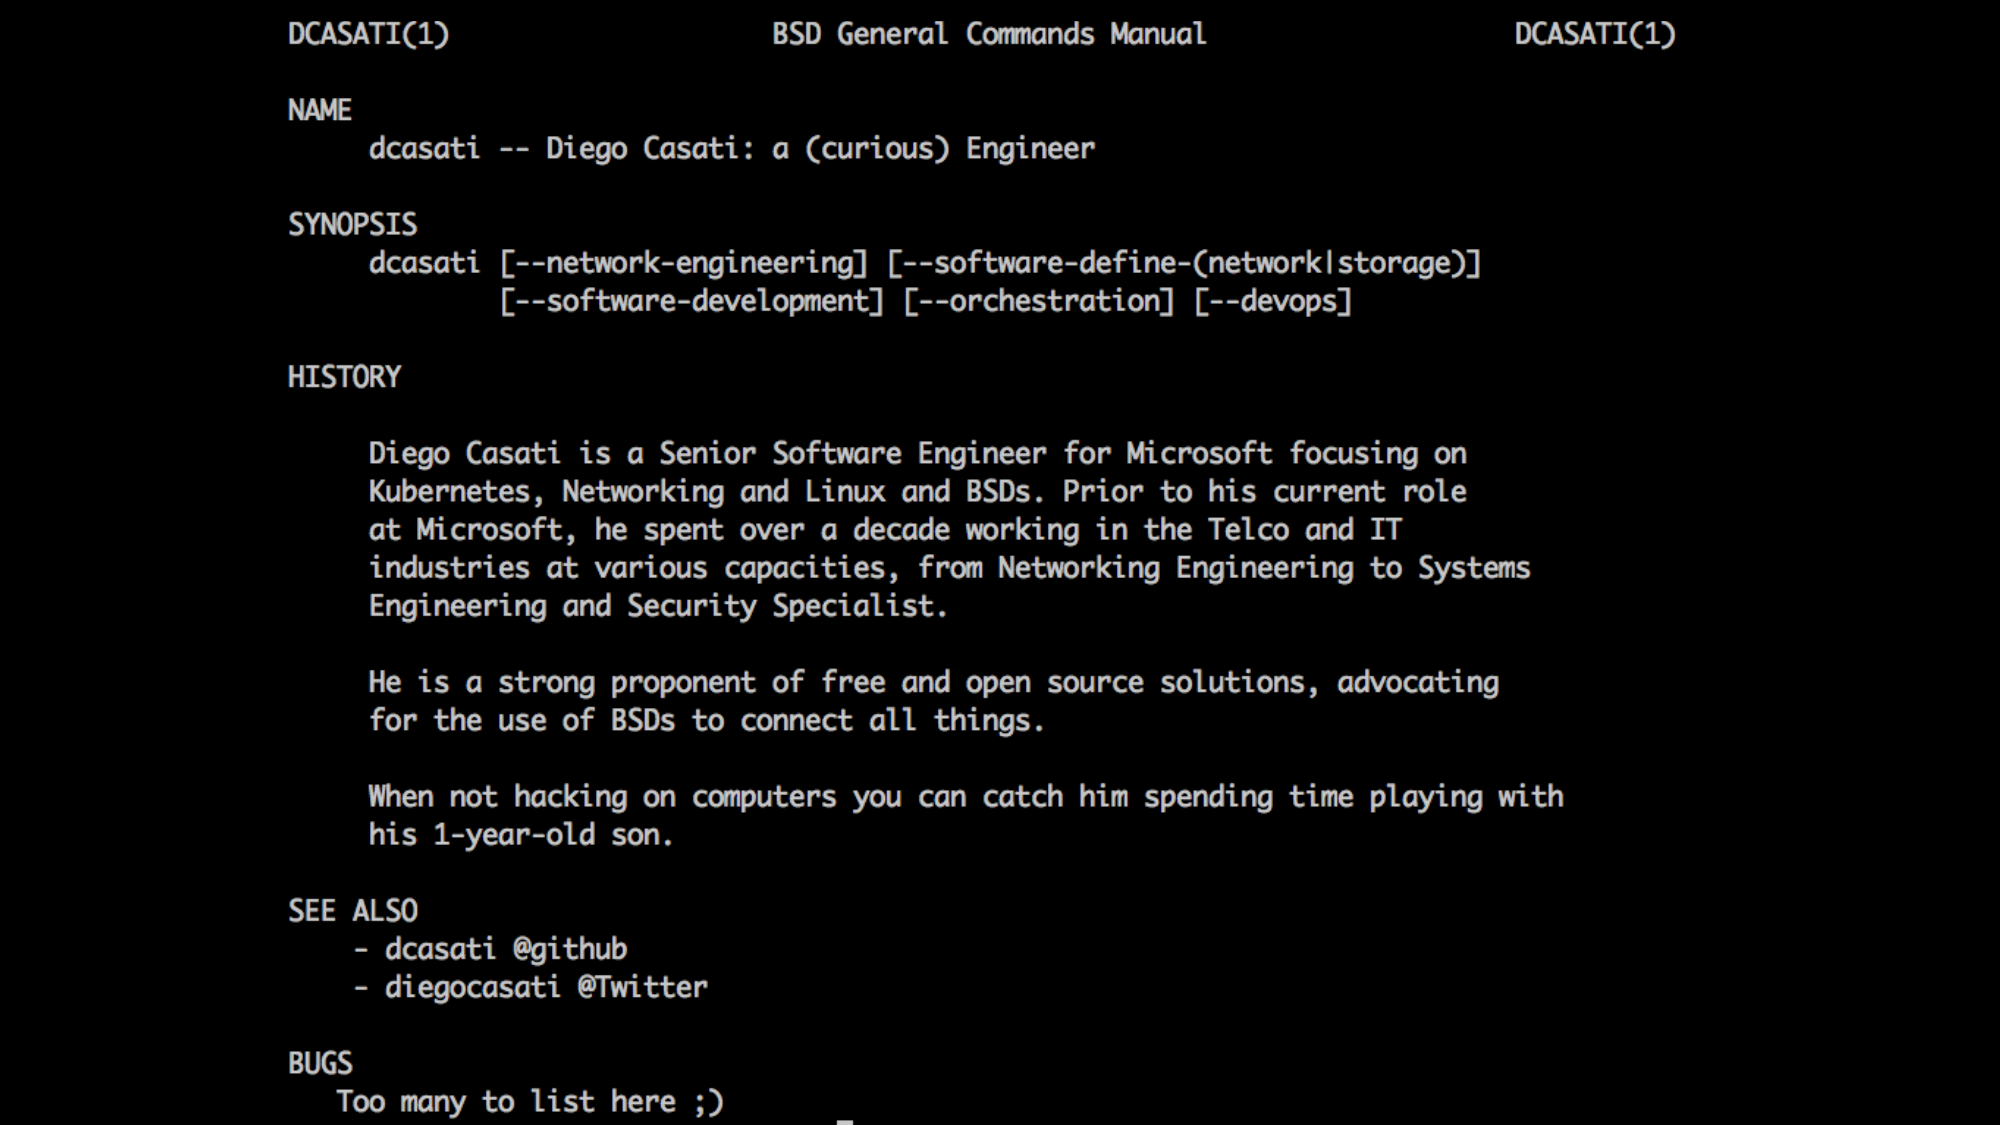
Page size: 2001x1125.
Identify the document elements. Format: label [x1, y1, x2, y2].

picture [281, 21, 1722, 1125]
